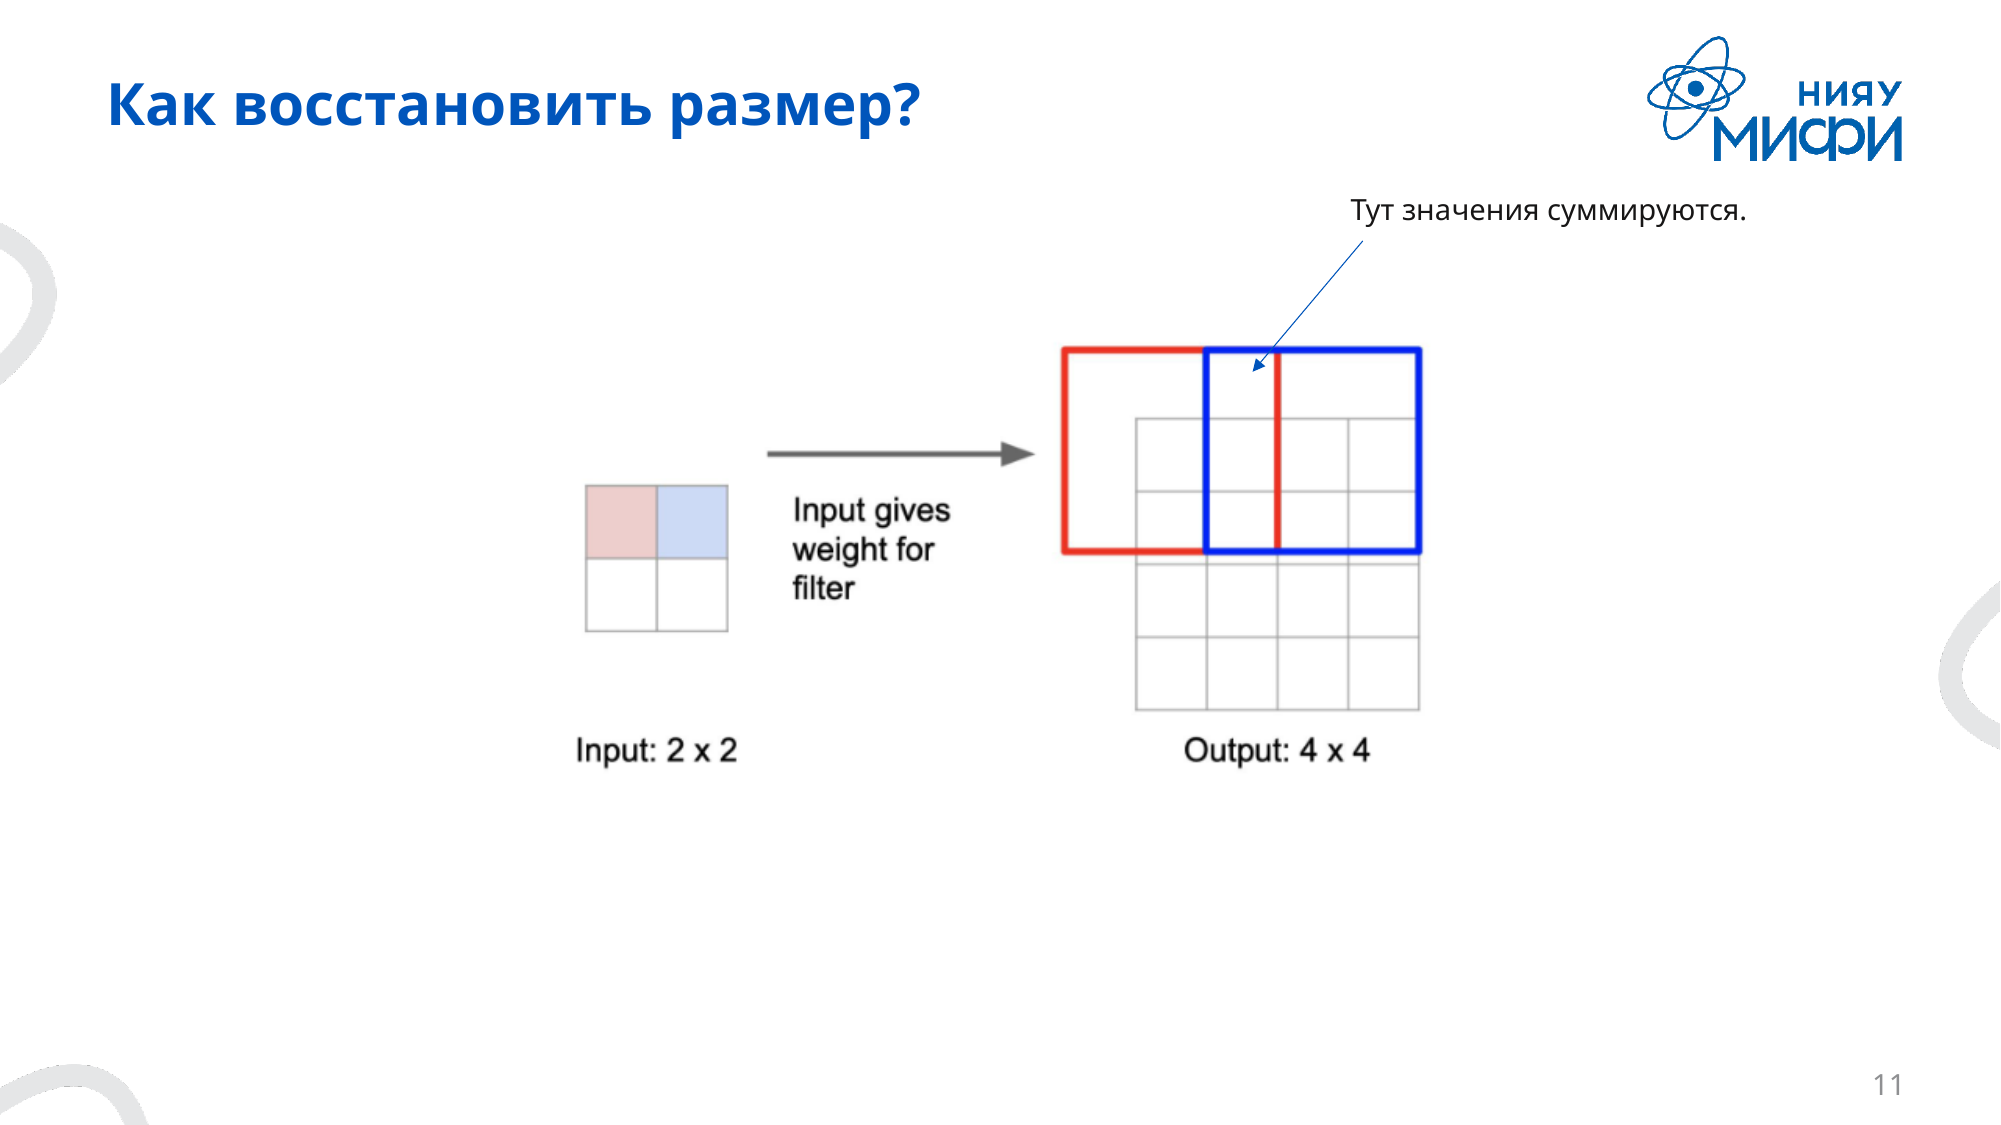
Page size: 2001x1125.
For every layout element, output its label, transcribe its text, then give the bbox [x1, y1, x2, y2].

picture [0, 208, 122, 456]
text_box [1252, 240, 1363, 372]
text_box Тут значения суммируются. [812, 184, 2000, 234]
picture [1637, 27, 1910, 173]
title Как восстановить размер? [91, 58, 1601, 145]
picture [1919, 554, 2001, 767]
picture [556, 324, 1443, 800]
picture [0, 1032, 162, 1125]
